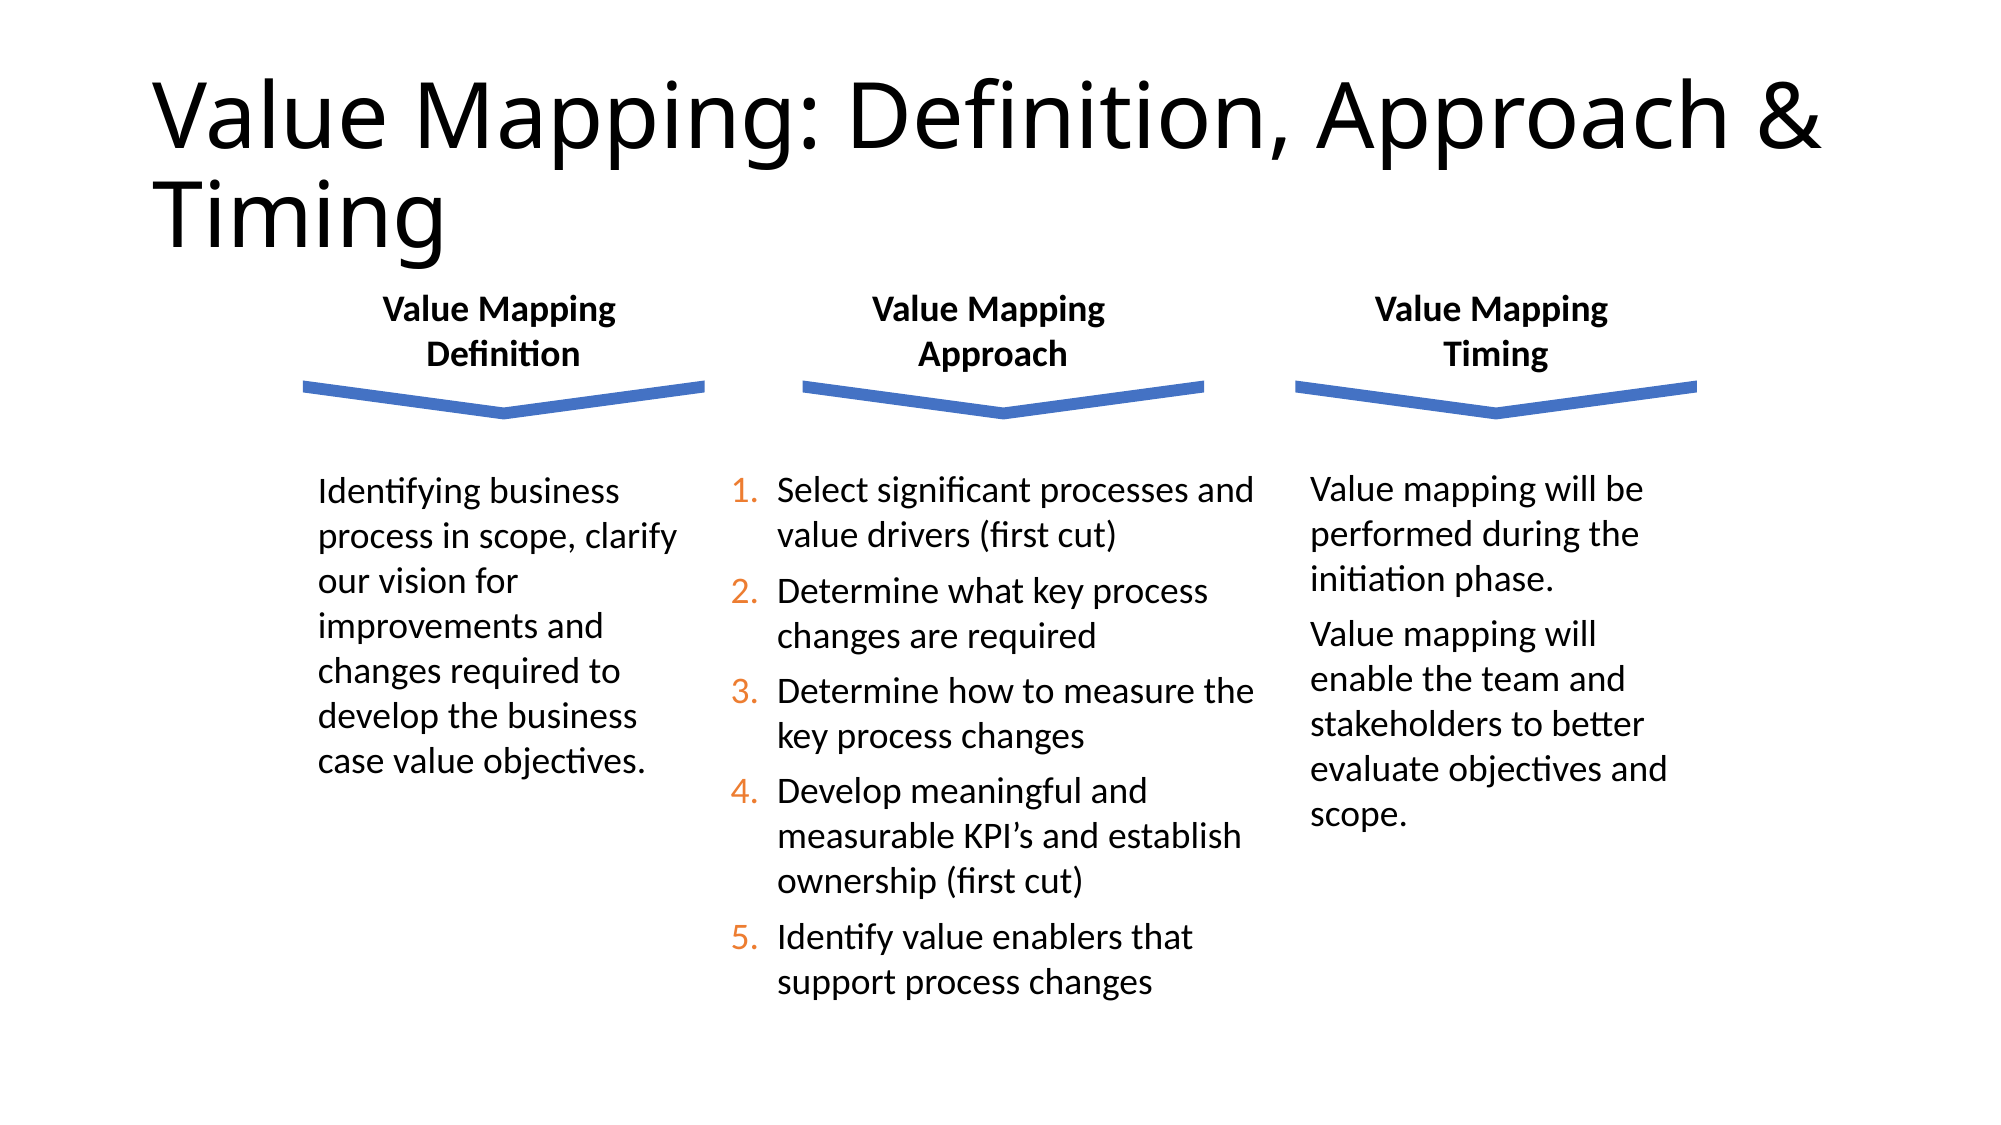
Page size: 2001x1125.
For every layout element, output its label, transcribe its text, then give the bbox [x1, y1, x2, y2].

text_box Value Mapping Definition Identifying business process in scope, clarify our vision for improvements and changes required to develop the business case value objectives. [302, 277, 705, 407]
text_box Value Mapping Approach Select significant processes and value drivers (first cut) Determine what key process changes are required Determine how to measure the key process changes Develop meaningful and measurable KPI’s and establish ownership (first cut) Identify value enablers that support process changes [715, 277, 1271, 998]
text_box Value Mapping Definition Identifying business process in scope, clarify our vision for improvements and changes required to develop the business case value objectives. [302, 393, 705, 998]
text_box Value Mapping Timing Value mapping will be performed during the initiation phase. Value mapping will enable the team and stakeholders to better evaluate objectives and scope. [1295, 393, 1697, 998]
text_box [1295, 380, 1697, 420]
text_box Value Mapping Timing Value mapping will be performed during the initiation phase. Value mapping will enable the team and stakeholders to better evaluate objectives and scope. [1295, 277, 1697, 407]
text_box [302, 380, 705, 420]
title Value Mapping: Definition, Approach & Timing [137, 59, 1863, 278]
text_box [802, 380, 1205, 420]
